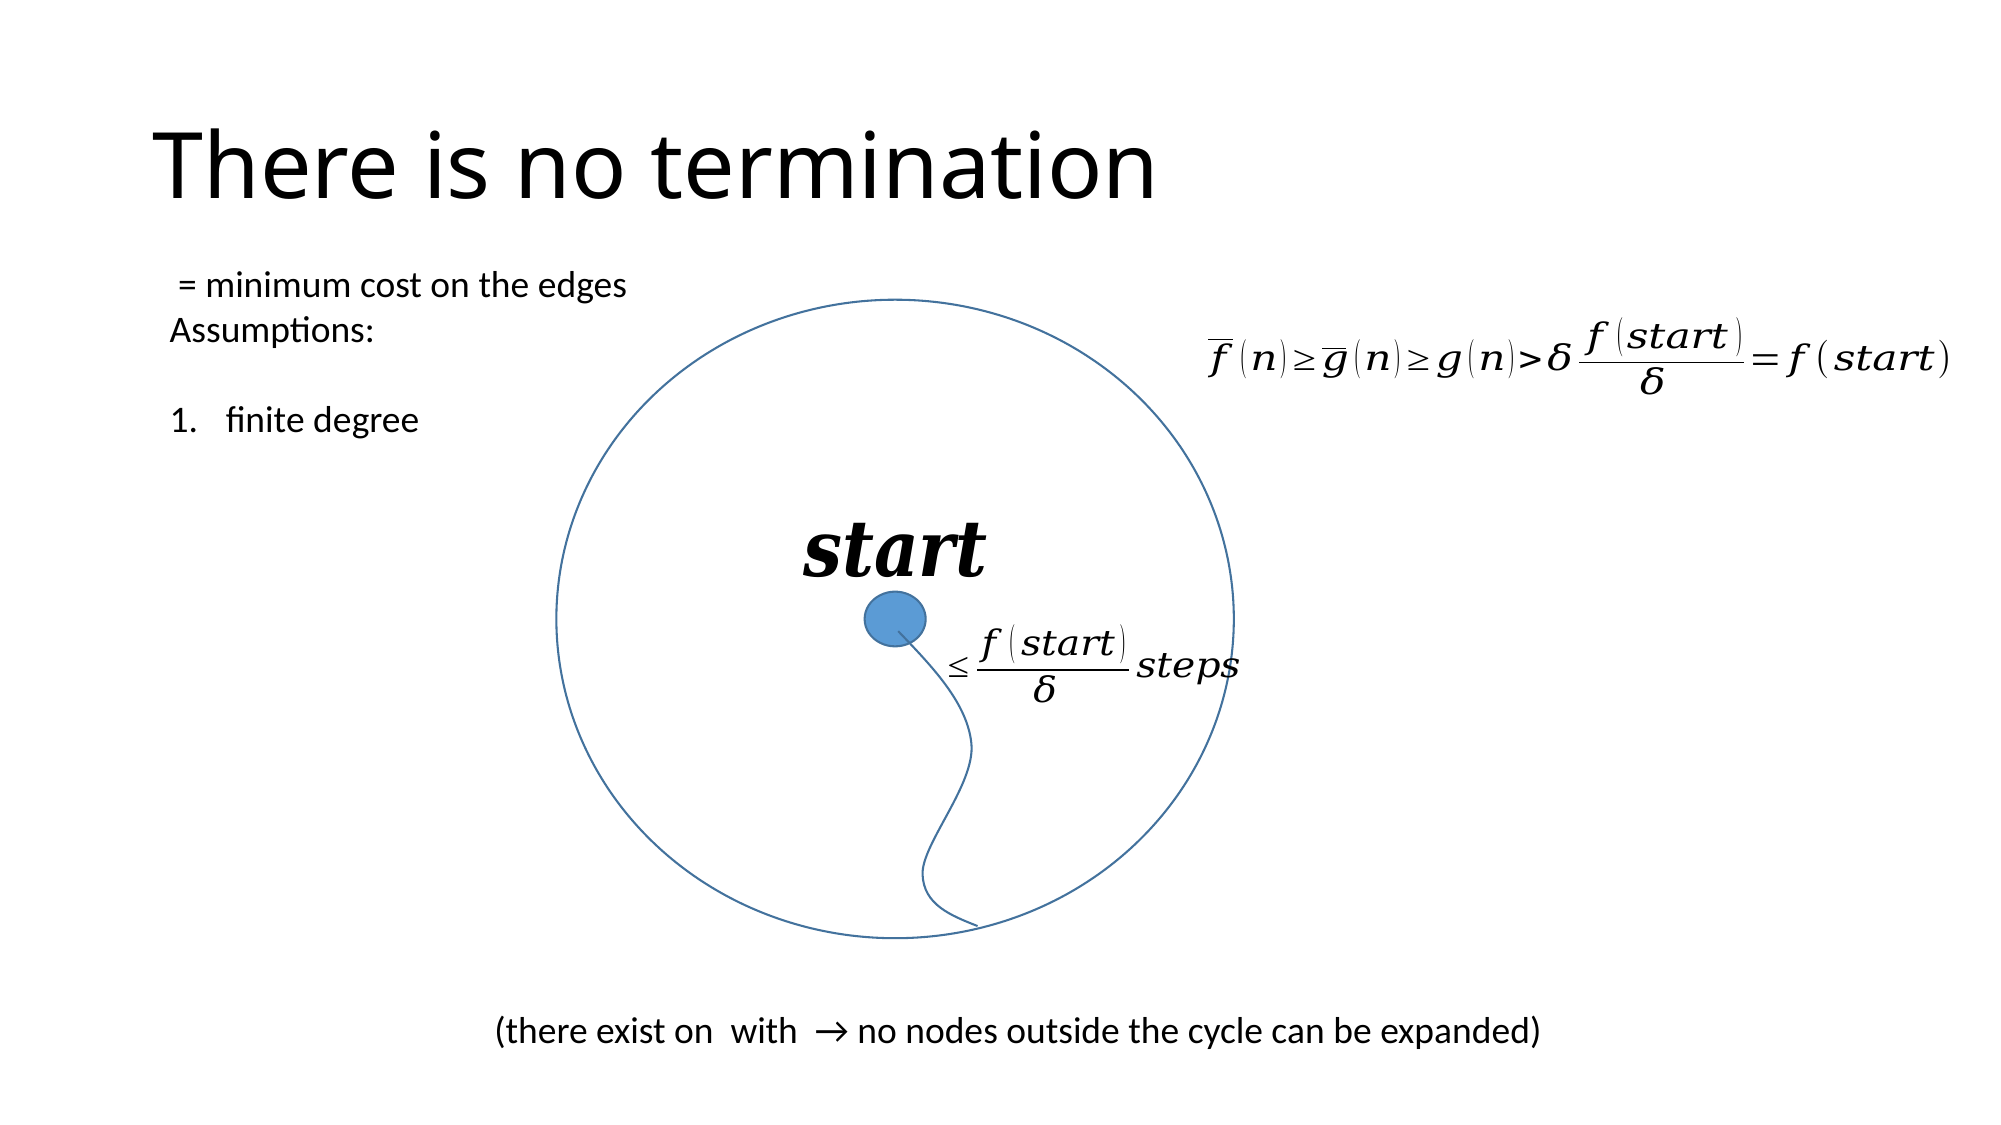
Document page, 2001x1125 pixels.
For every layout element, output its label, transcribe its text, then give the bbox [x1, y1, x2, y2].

title There is no termination [137, 59, 1863, 278]
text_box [556, 299, 1953, 939]
